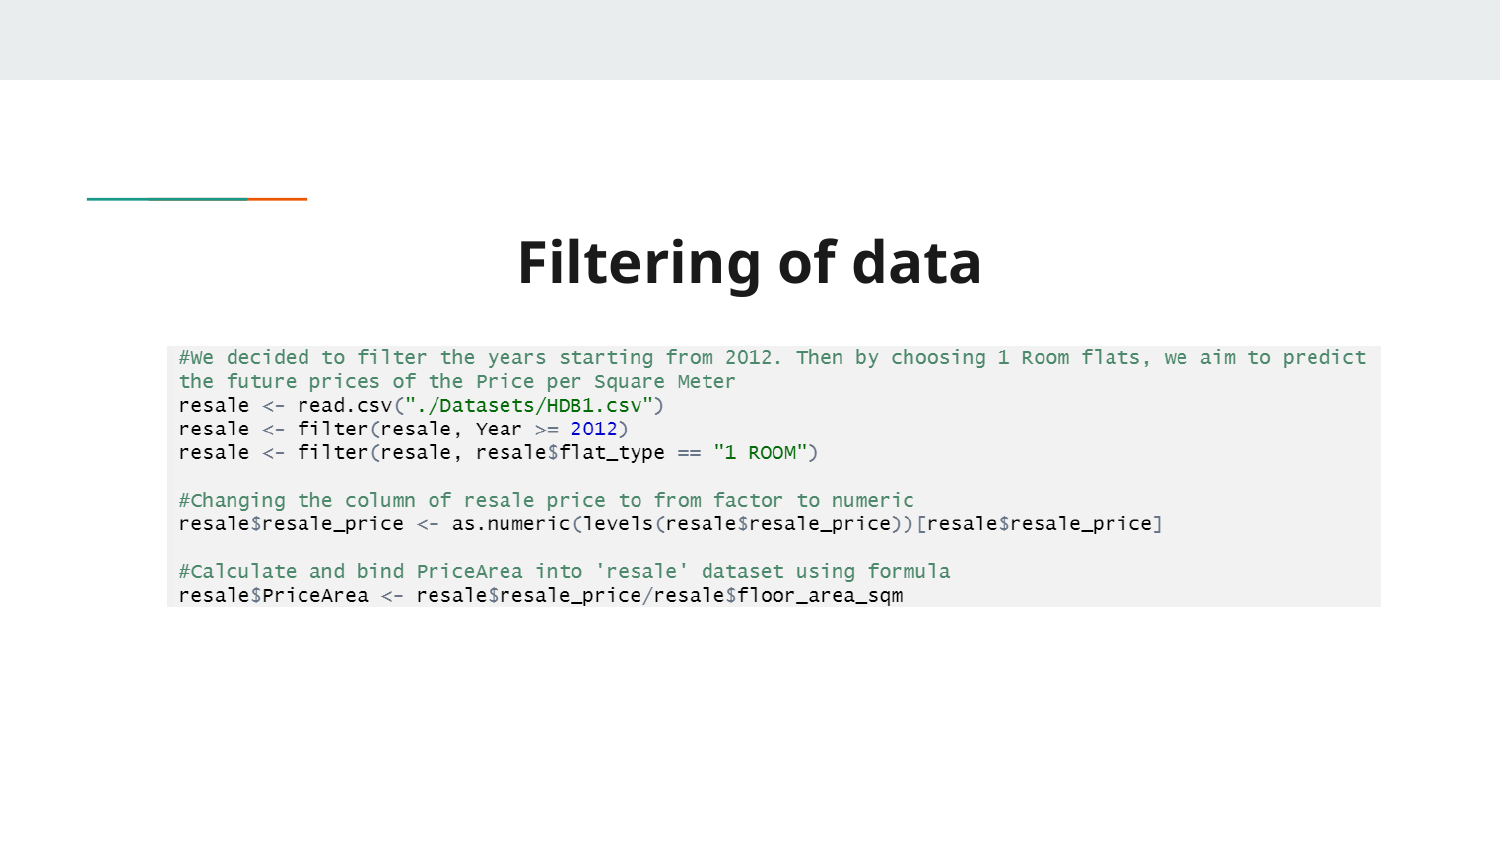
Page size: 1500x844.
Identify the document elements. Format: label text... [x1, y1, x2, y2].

picture [166, 345, 1382, 607]
title Filtering of data [119, 216, 1381, 305]
